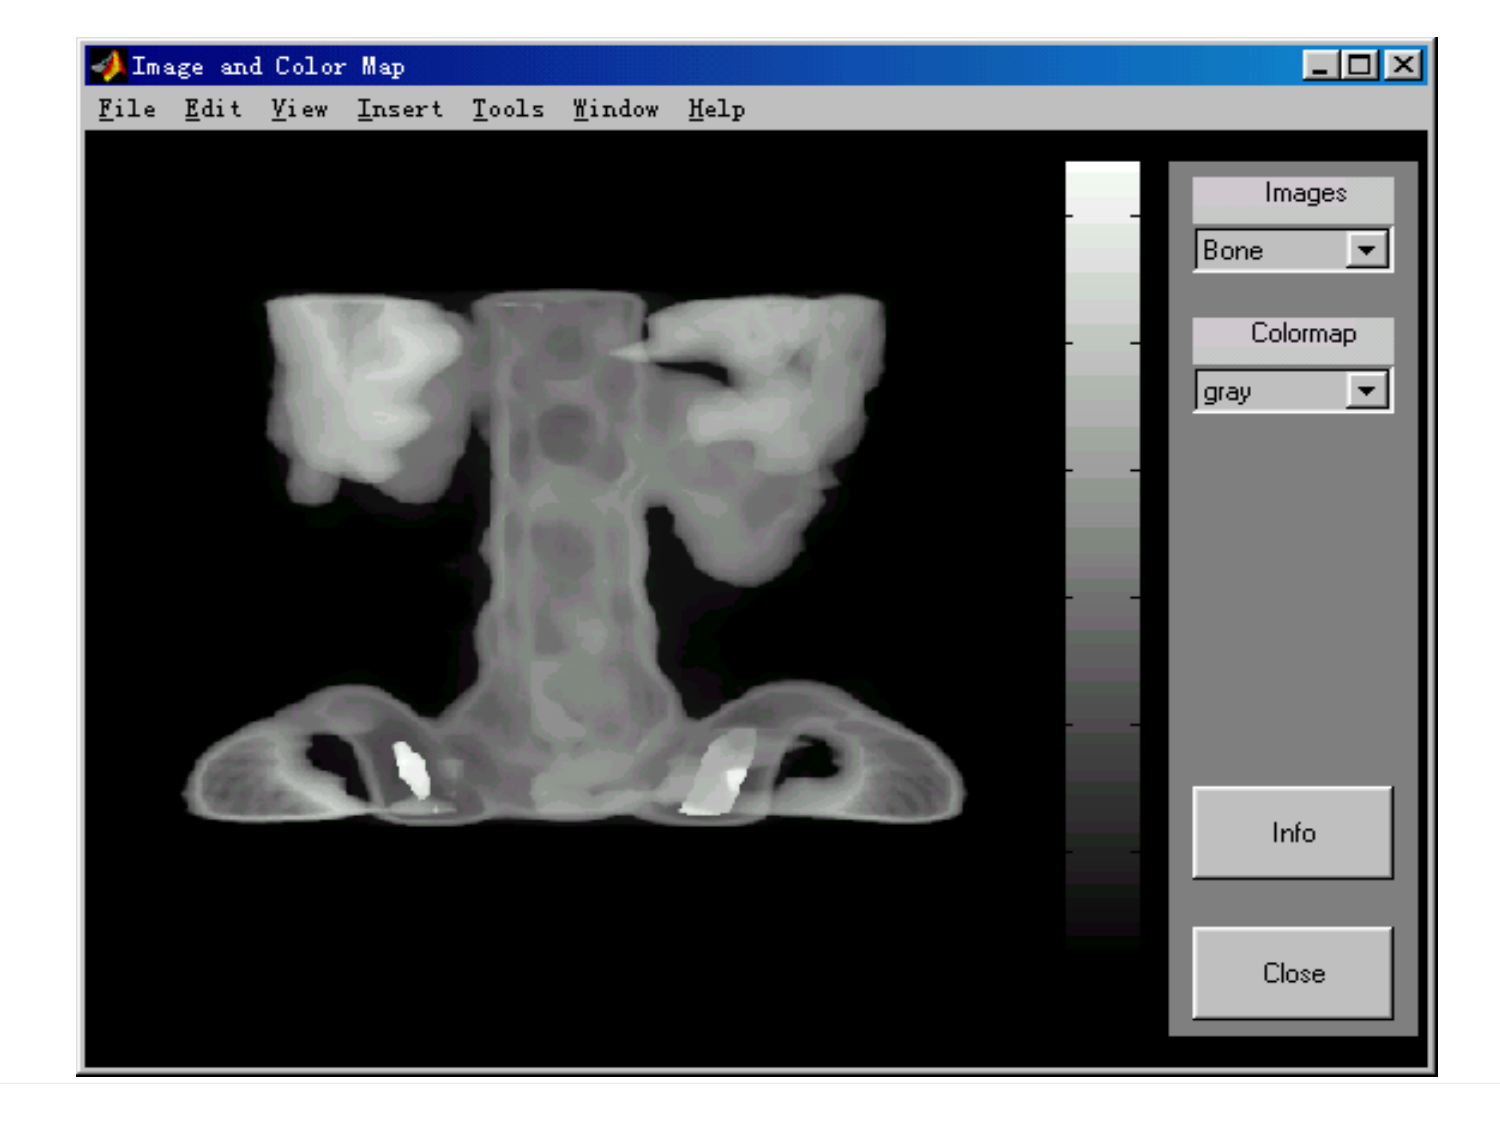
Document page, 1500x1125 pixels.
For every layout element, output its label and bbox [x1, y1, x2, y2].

picture [76, 37, 1438, 1078]
